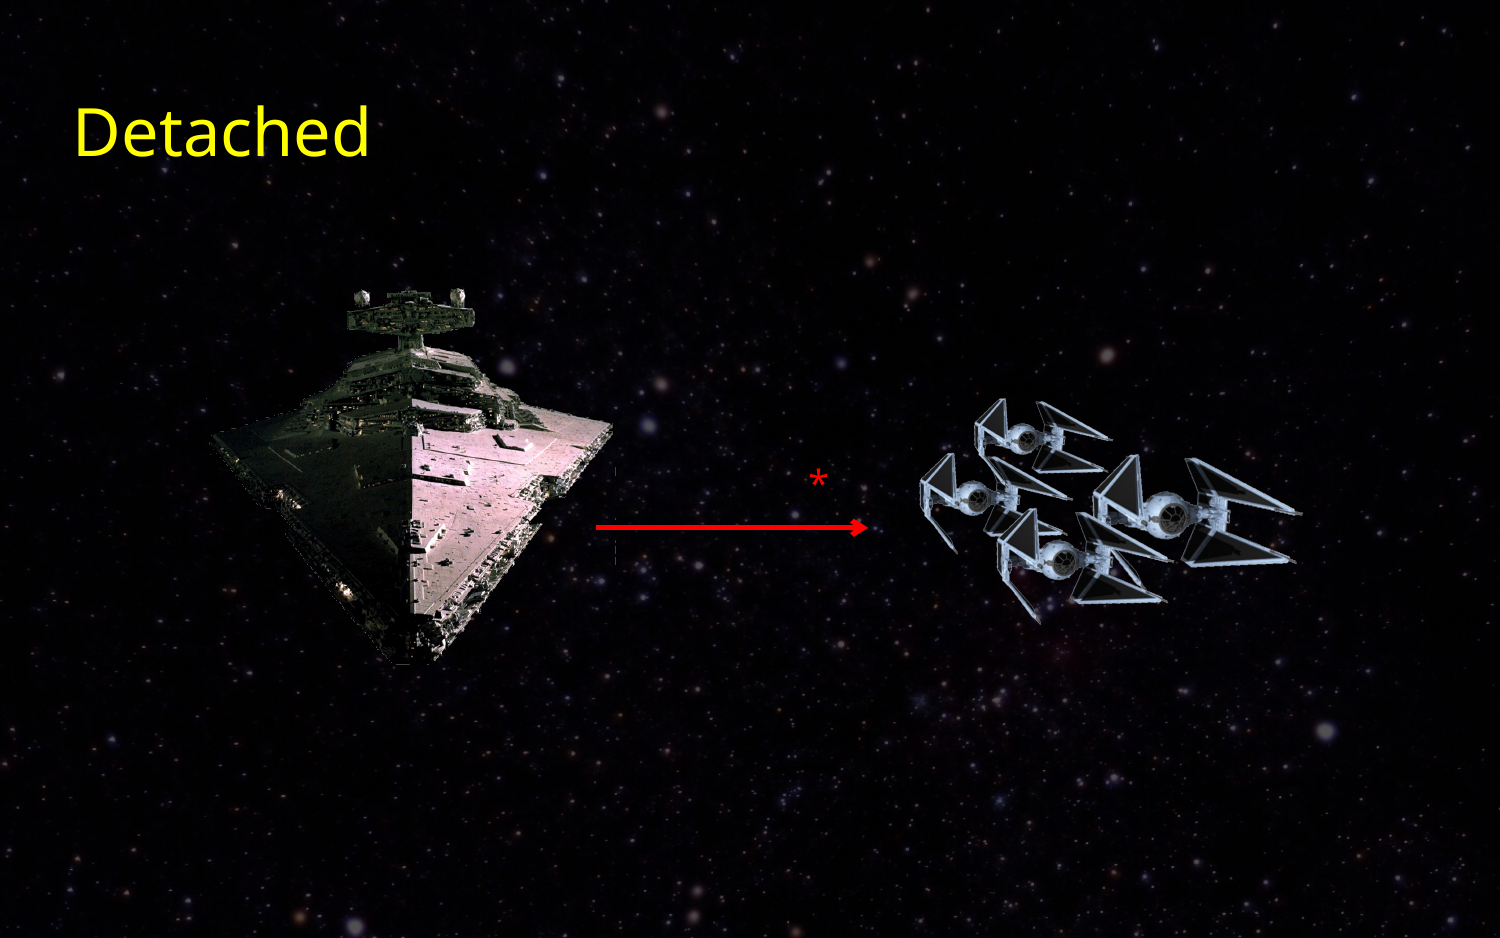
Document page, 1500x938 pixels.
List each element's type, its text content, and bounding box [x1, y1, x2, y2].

picture [0, 0, 1500, 938]
title Detached [57, 31, 1318, 177]
text_box * [793, 452, 845, 513]
